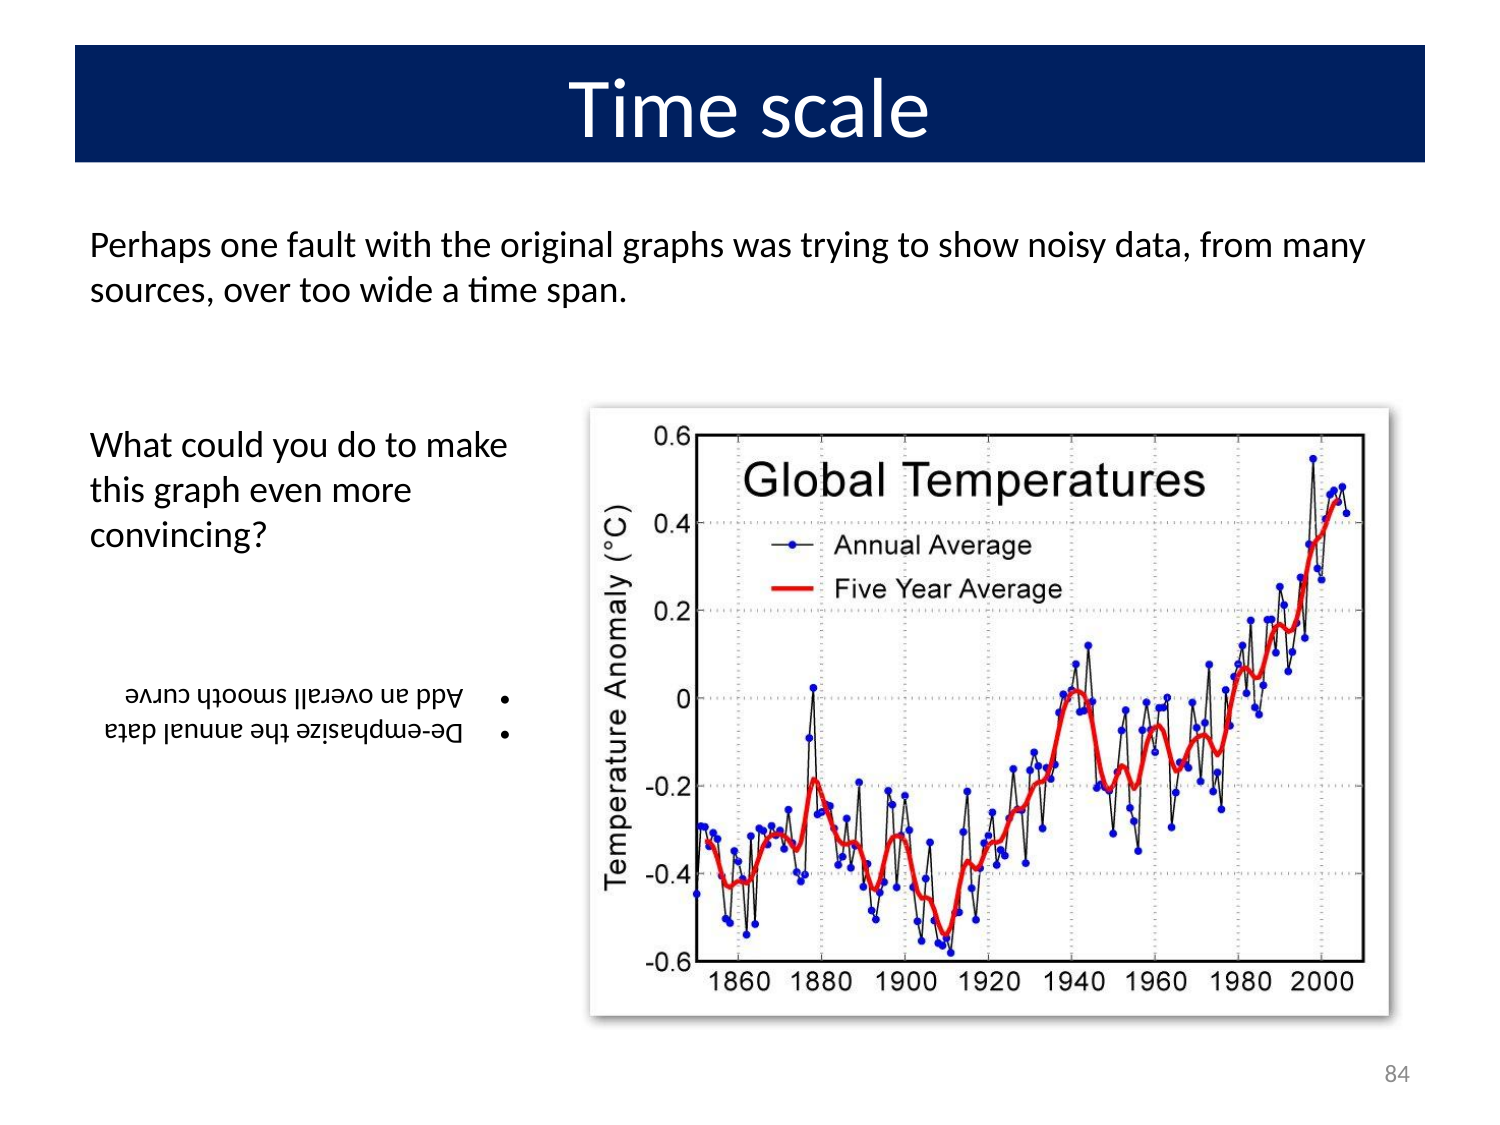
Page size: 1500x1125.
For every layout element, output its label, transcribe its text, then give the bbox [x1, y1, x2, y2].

text_box What could you do to make this graph even more convincing? [74, 412, 525, 563]
text_box Perhaps one fault with the original graphs was trying to show noisy data, from many sources, over too wide a time span. [74, 212, 1425, 318]
slide_number 84 [1074, 1042, 1425, 1103]
title Time scale [75, 45, 1425, 163]
picture [581, 399, 1403, 1030]
text_box De-emphasize the annual data Add an overall smooth curve [50, 676, 526, 761]
